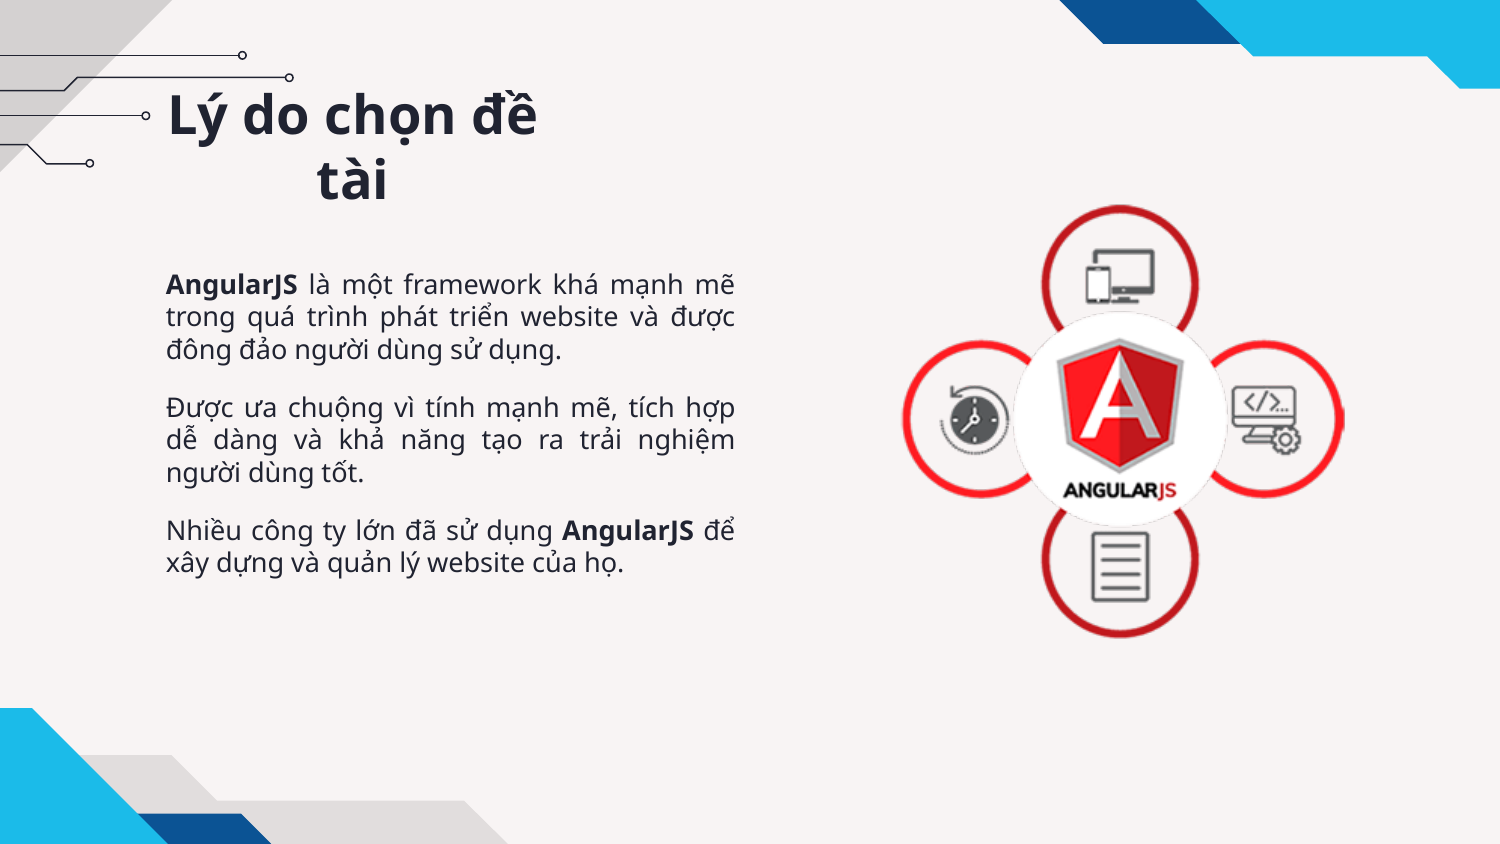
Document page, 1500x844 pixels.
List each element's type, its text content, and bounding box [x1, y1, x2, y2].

picture [896, 196, 1348, 648]
text_box AngularJS là một framework khá mạnh mẽ trong quá trình phát triển website và được đông đảo người dùng sử dụng. [149, 258, 752, 374]
title Lý do chọn đề tài [123, 65, 583, 160]
text_box Nhiều công ty lớn đã sử dụng AngularJS để xây dựng và quản lý website của họ. [149, 504, 752, 588]
text_box Được ưa chuộng vì tính mạnh mẽ, tích hợp dễ dàng và khả năng tạo ra trải nghiệm người dùng tốt. [149, 381, 752, 497]
